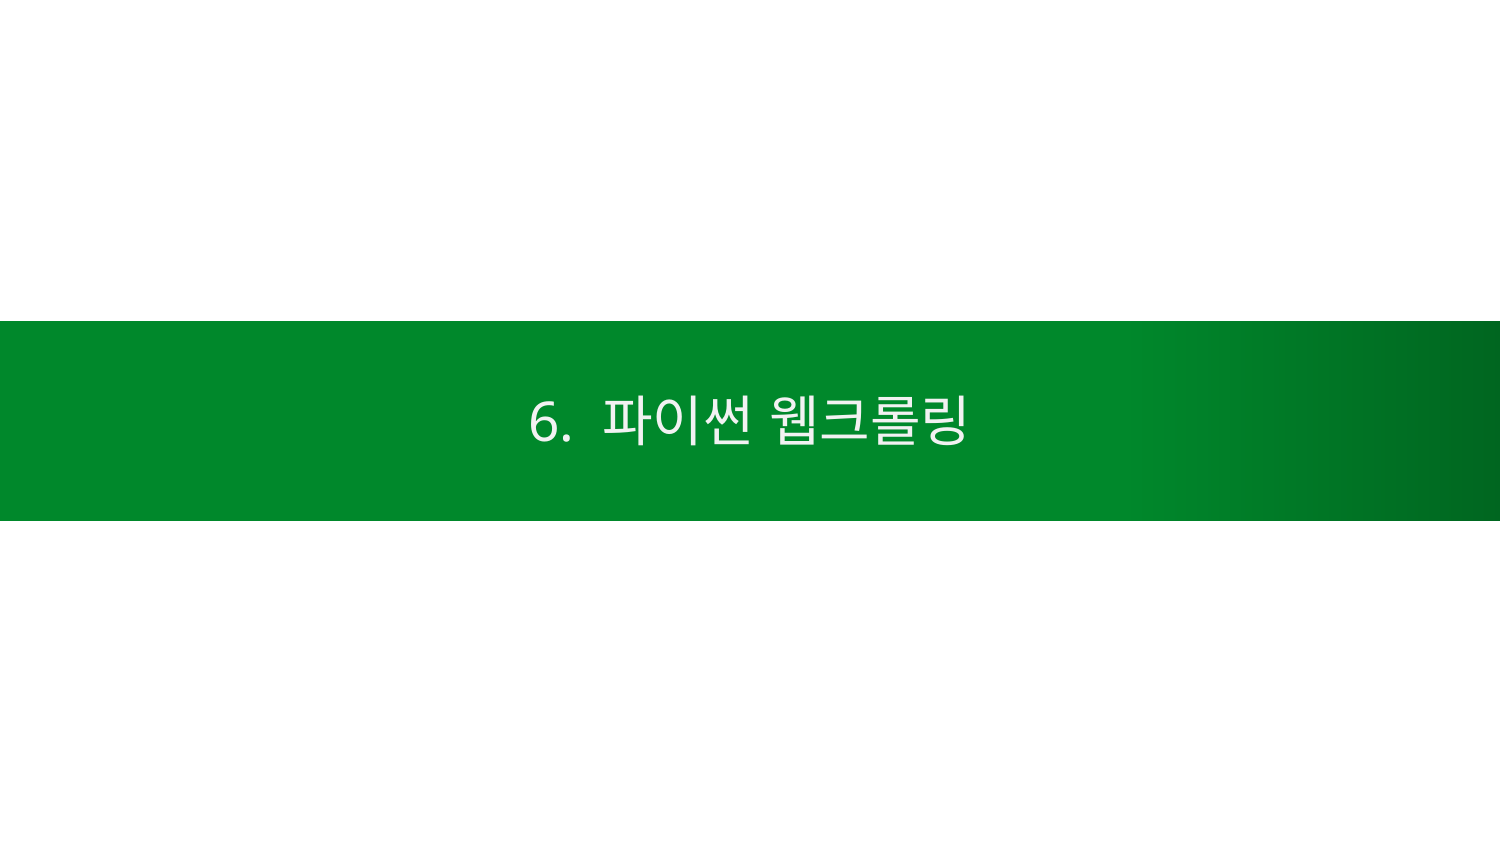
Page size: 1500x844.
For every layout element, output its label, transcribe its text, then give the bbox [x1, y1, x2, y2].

title 6. 파이썬 웹크롤링 [145, 374, 1354, 476]
